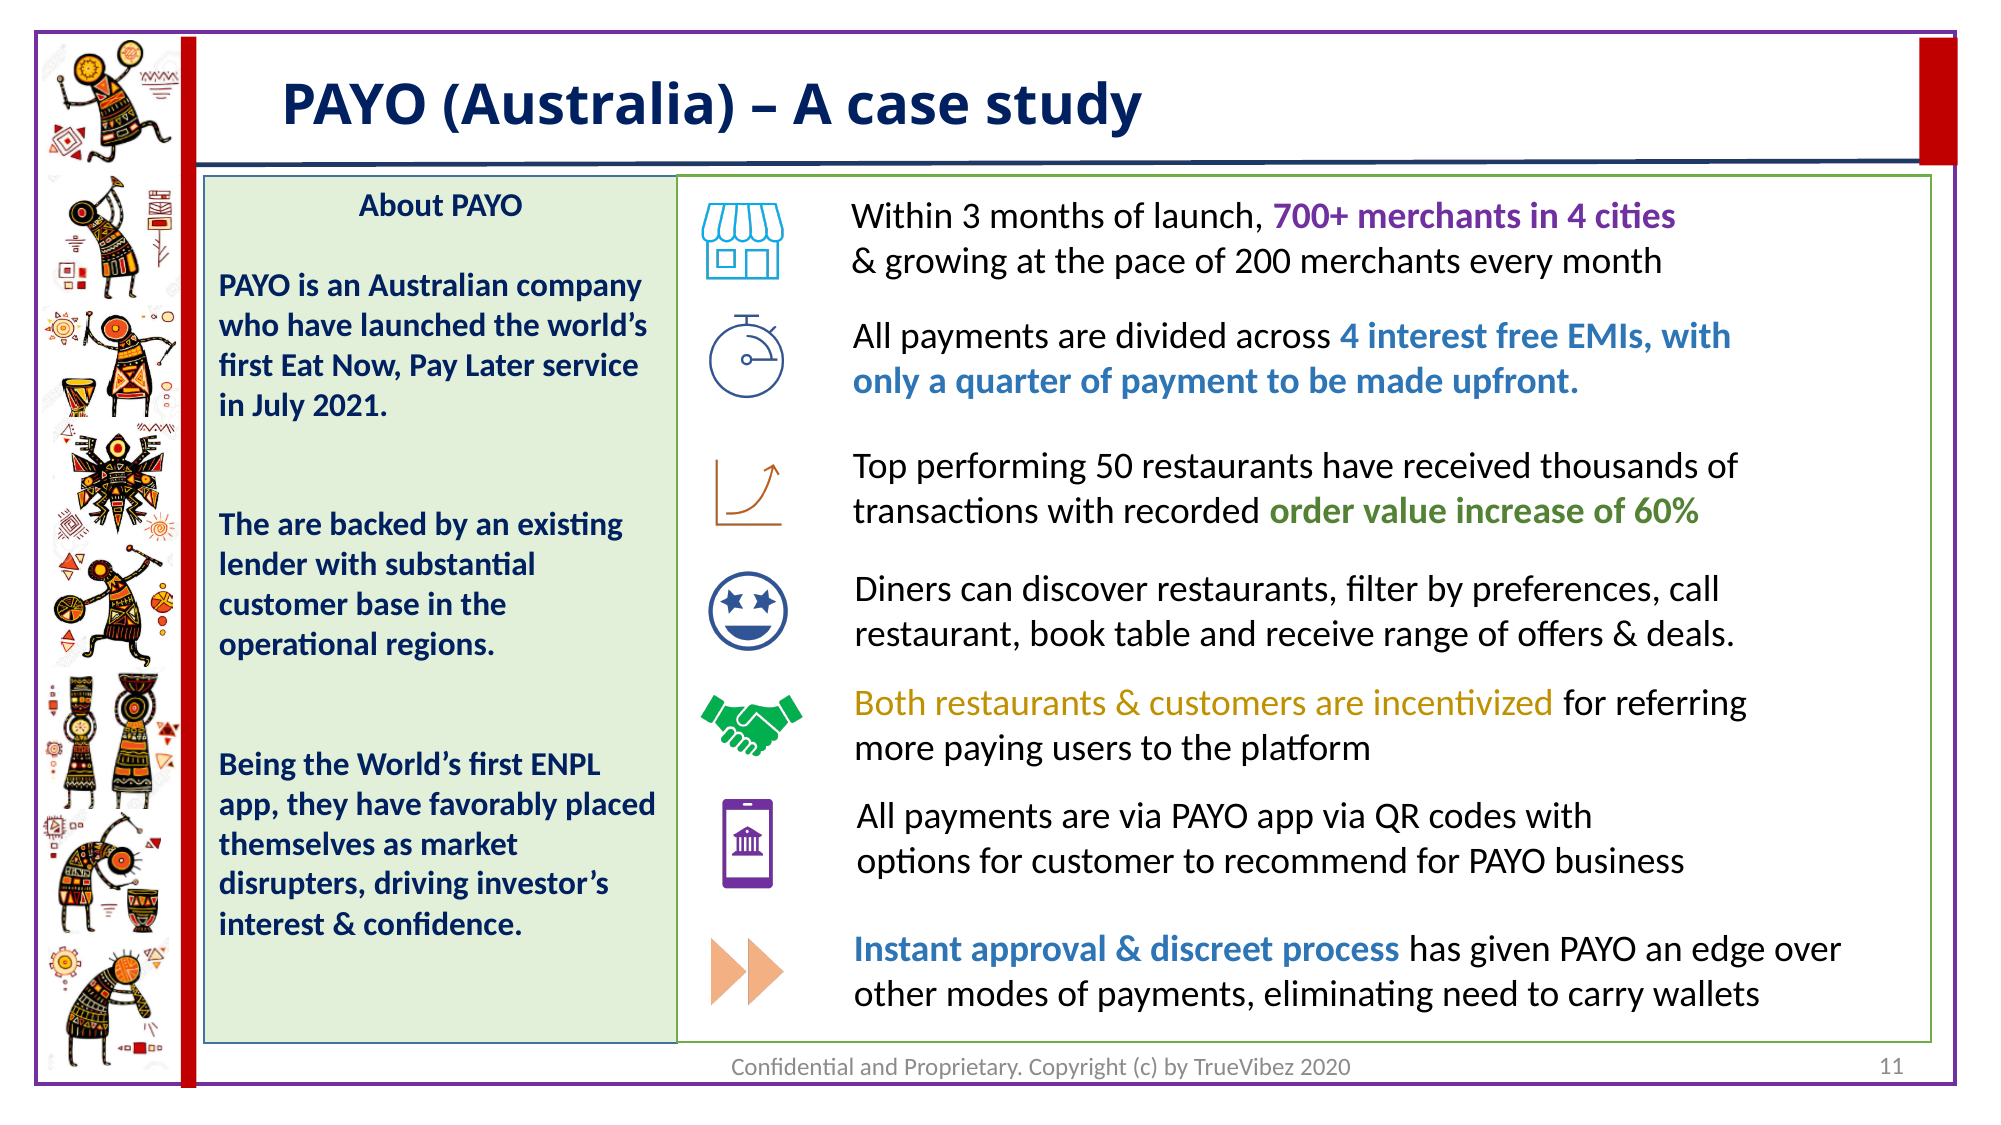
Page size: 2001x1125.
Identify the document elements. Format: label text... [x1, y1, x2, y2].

text_box Within 3 months of launch, 700+ merchants in 4 cities & growing at the pace of 200 merchants every month [836, 183, 1719, 289]
slide_number 11 [1469, 1043, 1920, 1095]
text_box All payments are via PAYO app via QR codes with options for customer to recommend for PAYO business [841, 783, 1724, 889]
picture [47, 937, 169, 1070]
text_box Diners can discover restaurants, filter by preferences, call restaurant, book table and receive range of offers & deals. [839, 556, 1806, 662]
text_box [195, 160, 1954, 165]
picture [701, 446, 795, 539]
picture [42, 175, 181, 301]
footer Confidential and Proprietary. Copyright (c) by TrueVibez 2020 [704, 1043, 1380, 1096]
picture [698, 561, 798, 661]
text_box [180, 36, 197, 1089]
text_box [35, 31, 1956, 1085]
picture [42, 40, 184, 171]
picture [688, 187, 797, 295]
picture [687, 914, 802, 1029]
picture [692, 301, 801, 409]
picture [695, 669, 808, 782]
text_box About PAYO PAYO is an Australian company who have launched the world’s first Eat Now, Pay Later service in July 2021. The are backed by an existing lender with substantial customer base in the operational regions. Being the World’s first ENPL app, they have favorably placed themselves as market disrupters, driving investor’s interest & confidence. [203, 175, 678, 1044]
text_box [1918, 37, 1959, 167]
picture [42, 305, 182, 934]
picture [701, 797, 794, 890]
text_box All payments are divided across 4 interest free EMIs, with only a quarter of payment to be made upfront. [838, 303, 1804, 409]
text_box PAYO (Australia) – A case study [266, 60, 1436, 143]
text_box Top performing 50 restaurants have received thousands of transactions with recorded order value increase of 60% [838, 434, 1804, 539]
text_box [676, 174, 1932, 1043]
text_box Both restaurants & customers are incentivized for referring more paying users to the platform [839, 670, 1805, 775]
text_box Instant approval & discreet process has given PAYO an edge over other modes of payments, eliminating need to carry wallets [839, 916, 1920, 1022]
